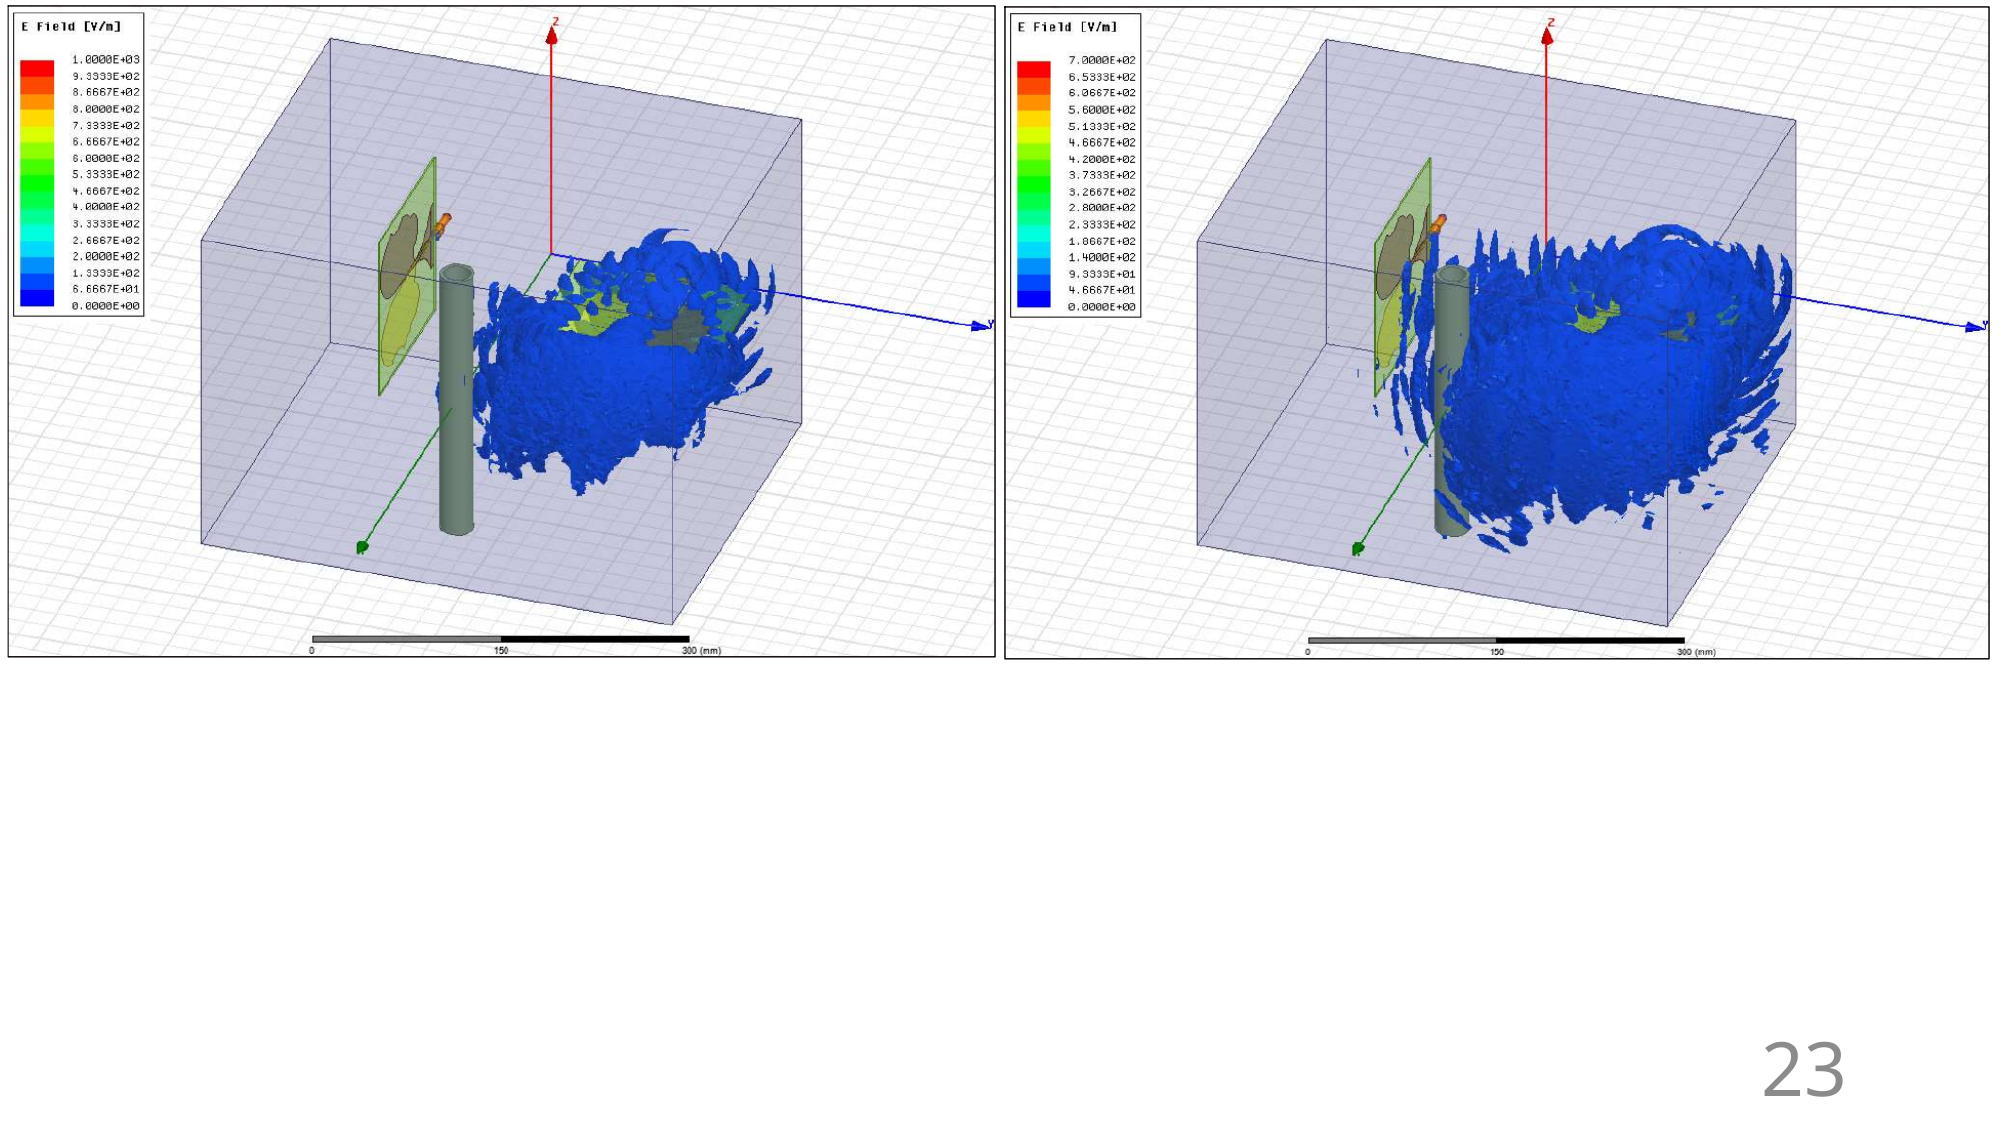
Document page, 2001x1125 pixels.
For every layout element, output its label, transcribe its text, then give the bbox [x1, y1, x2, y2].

picture [0, 0, 1998, 664]
slide_number 23 [1412, 1042, 1863, 1103]
